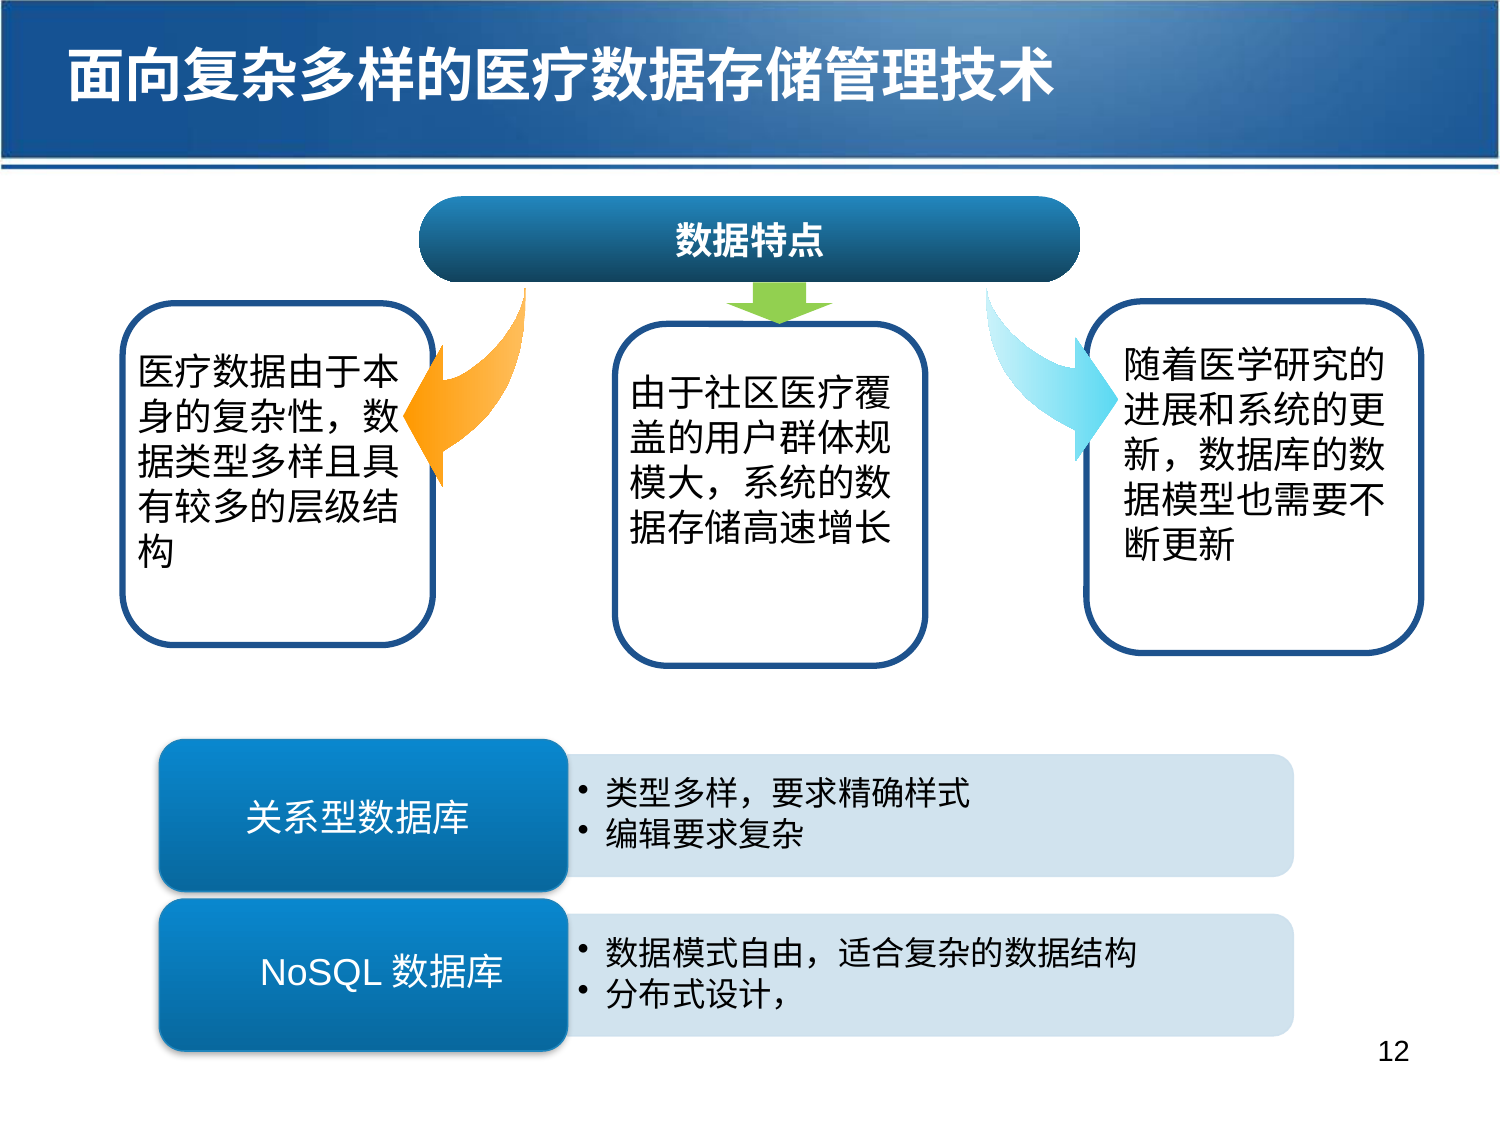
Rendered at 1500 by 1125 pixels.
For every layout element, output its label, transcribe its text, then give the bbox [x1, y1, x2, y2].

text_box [614, 323, 926, 666]
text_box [122, 287, 526, 646]
text_box 数据特点 [419, 196, 1081, 283]
text_box [726, 282, 833, 322]
text_box 面向复杂多样的医疗数据存储管理技术 [51, 30, 1402, 130]
slide_number 12 [1074, 1024, 1426, 1103]
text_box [985, 287, 1422, 654]
picture [0, 0, 1500, 1125]
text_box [159, 739, 1294, 1052]
